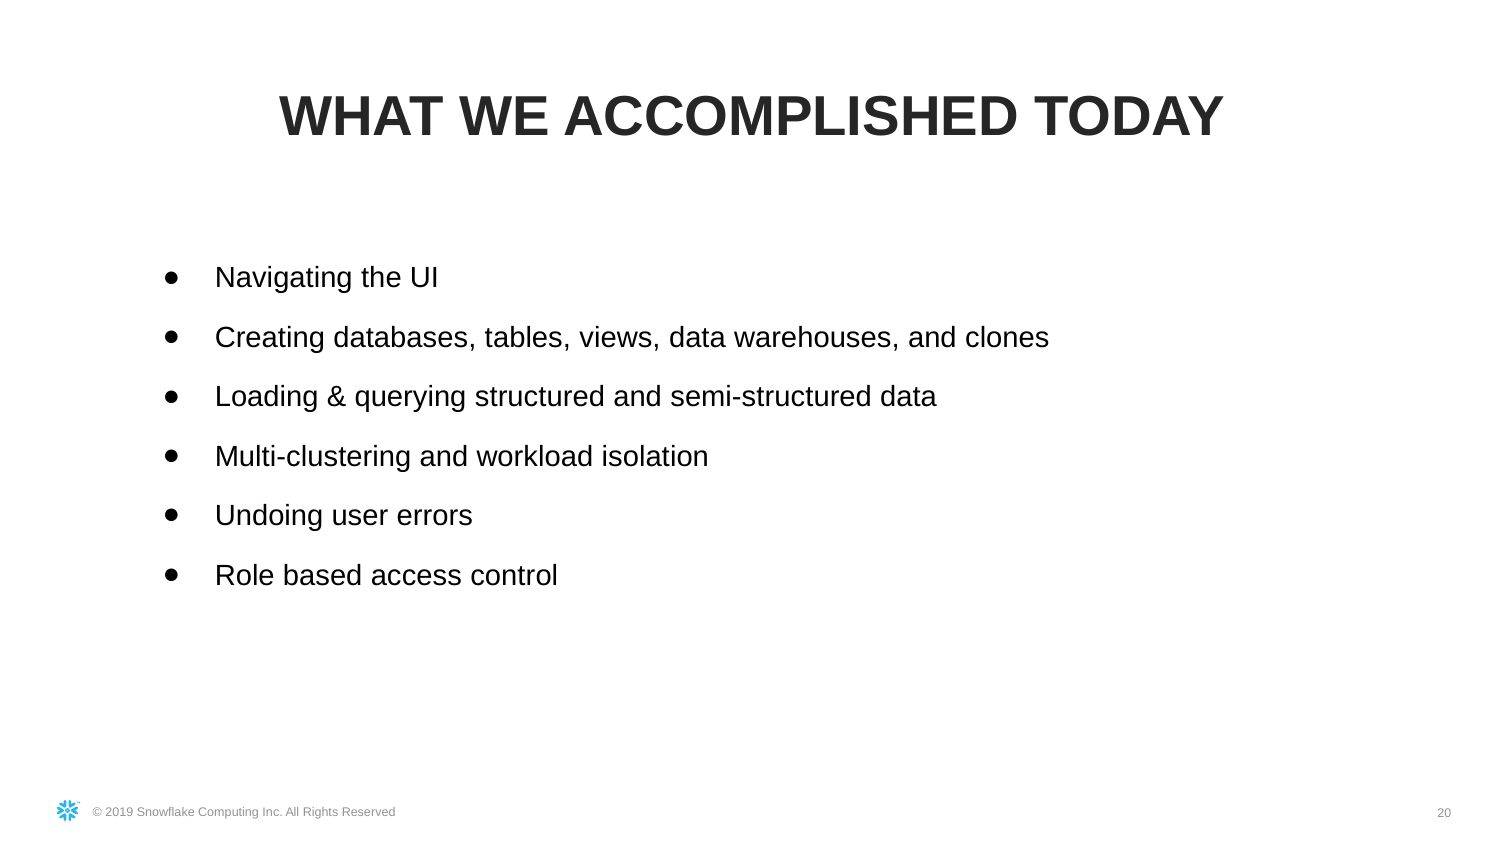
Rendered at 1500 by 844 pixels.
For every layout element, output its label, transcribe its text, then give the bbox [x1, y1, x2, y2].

text_box Navigating the UI Creating databases, tables, views, data warehouses, and clones Loading & querying structured and semi-structured data Multi-clustering and workload isolation Undoing user errors Role based access control [124, 219, 1328, 748]
slide_number ‹#› [1420, 799, 1463, 826]
list WHAT WE ACCOMPLISHED TODAY [47, 63, 1457, 153]
